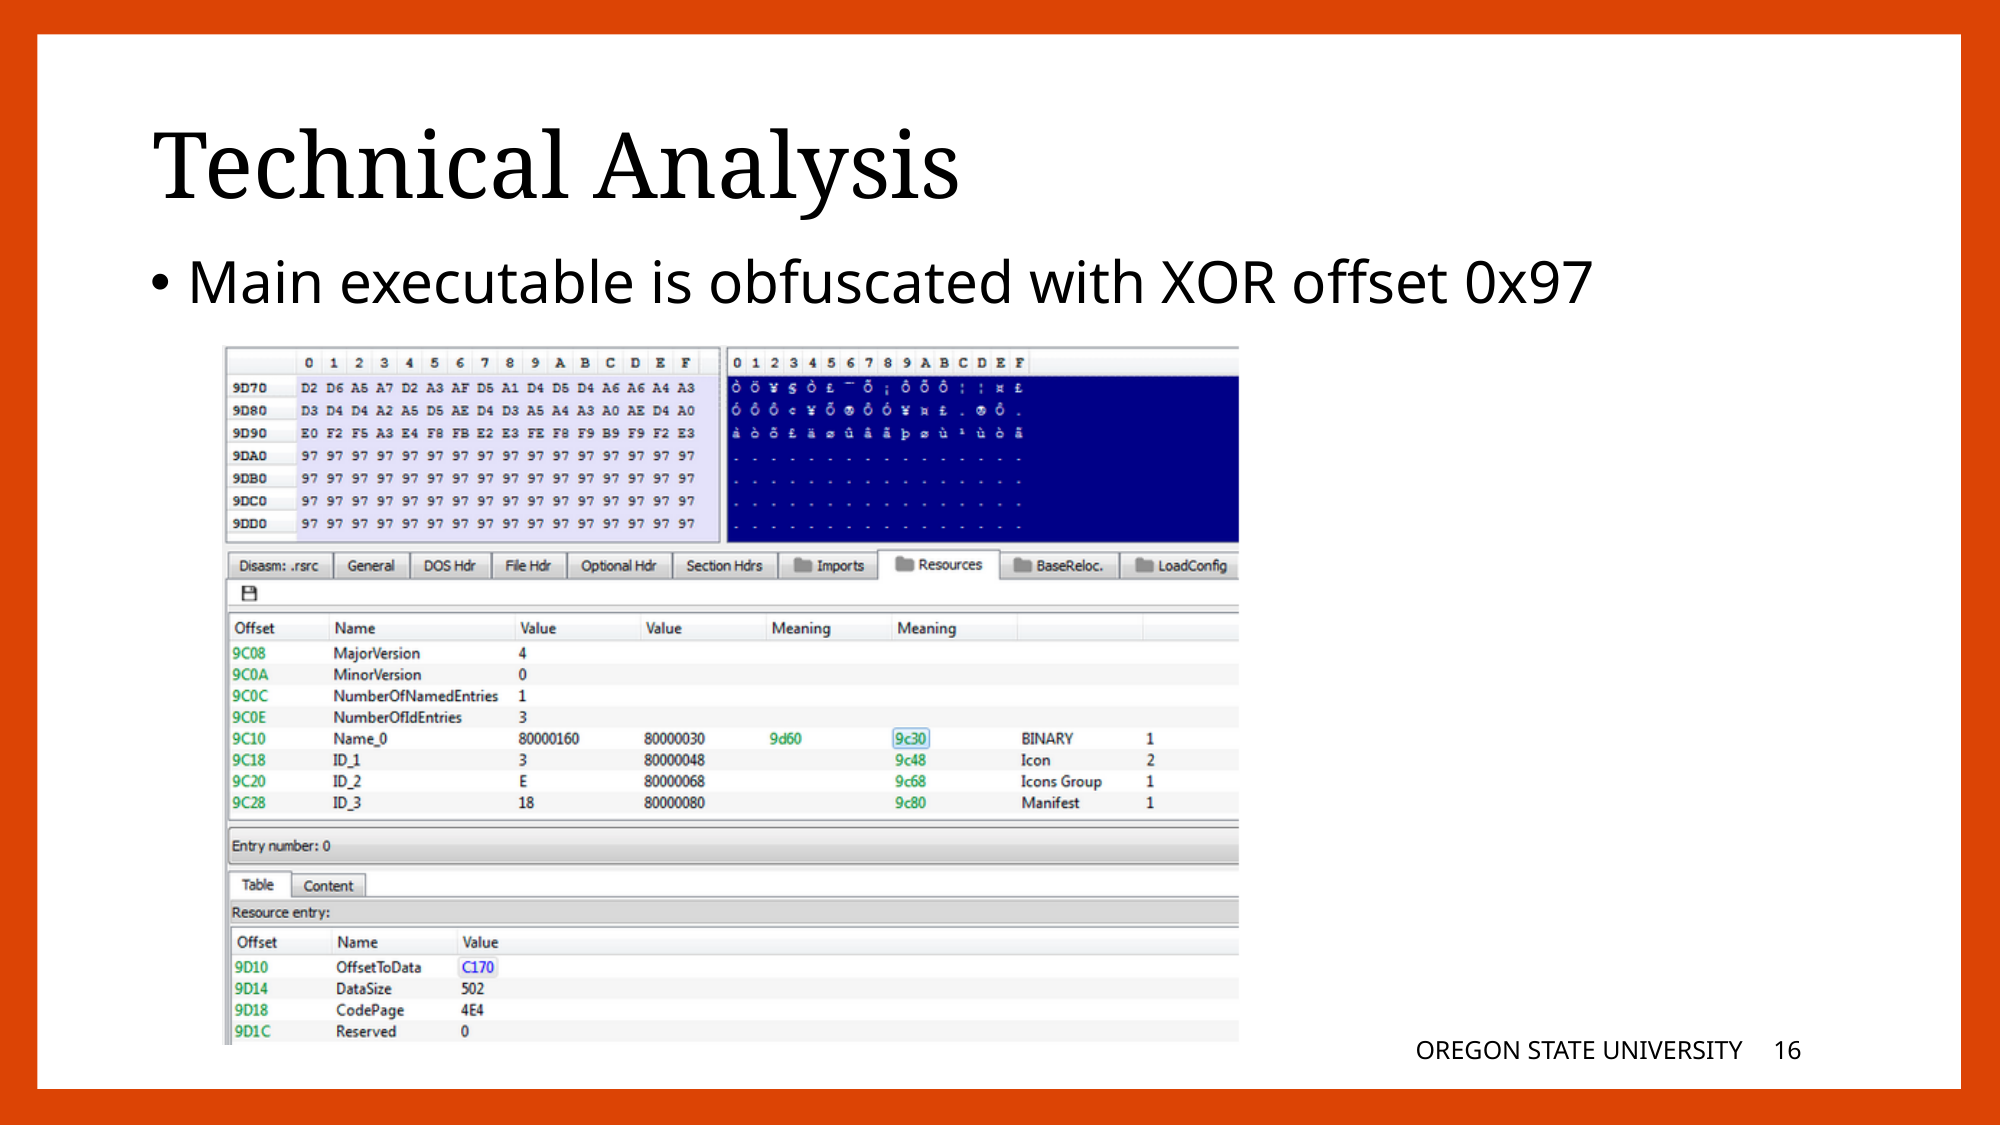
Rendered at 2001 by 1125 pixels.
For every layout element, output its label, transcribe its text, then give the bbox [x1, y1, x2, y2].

title Technical Analysis [137, 59, 1863, 278]
footer OREGON STATE UNIVERSITY [662, 1021, 1758, 1082]
picture [222, 345, 1242, 1045]
slide_number 15 [1758, 1021, 1863, 1082]
list Main executable is obfuscated with XOR offset 0x97 [135, 245, 1861, 960]
